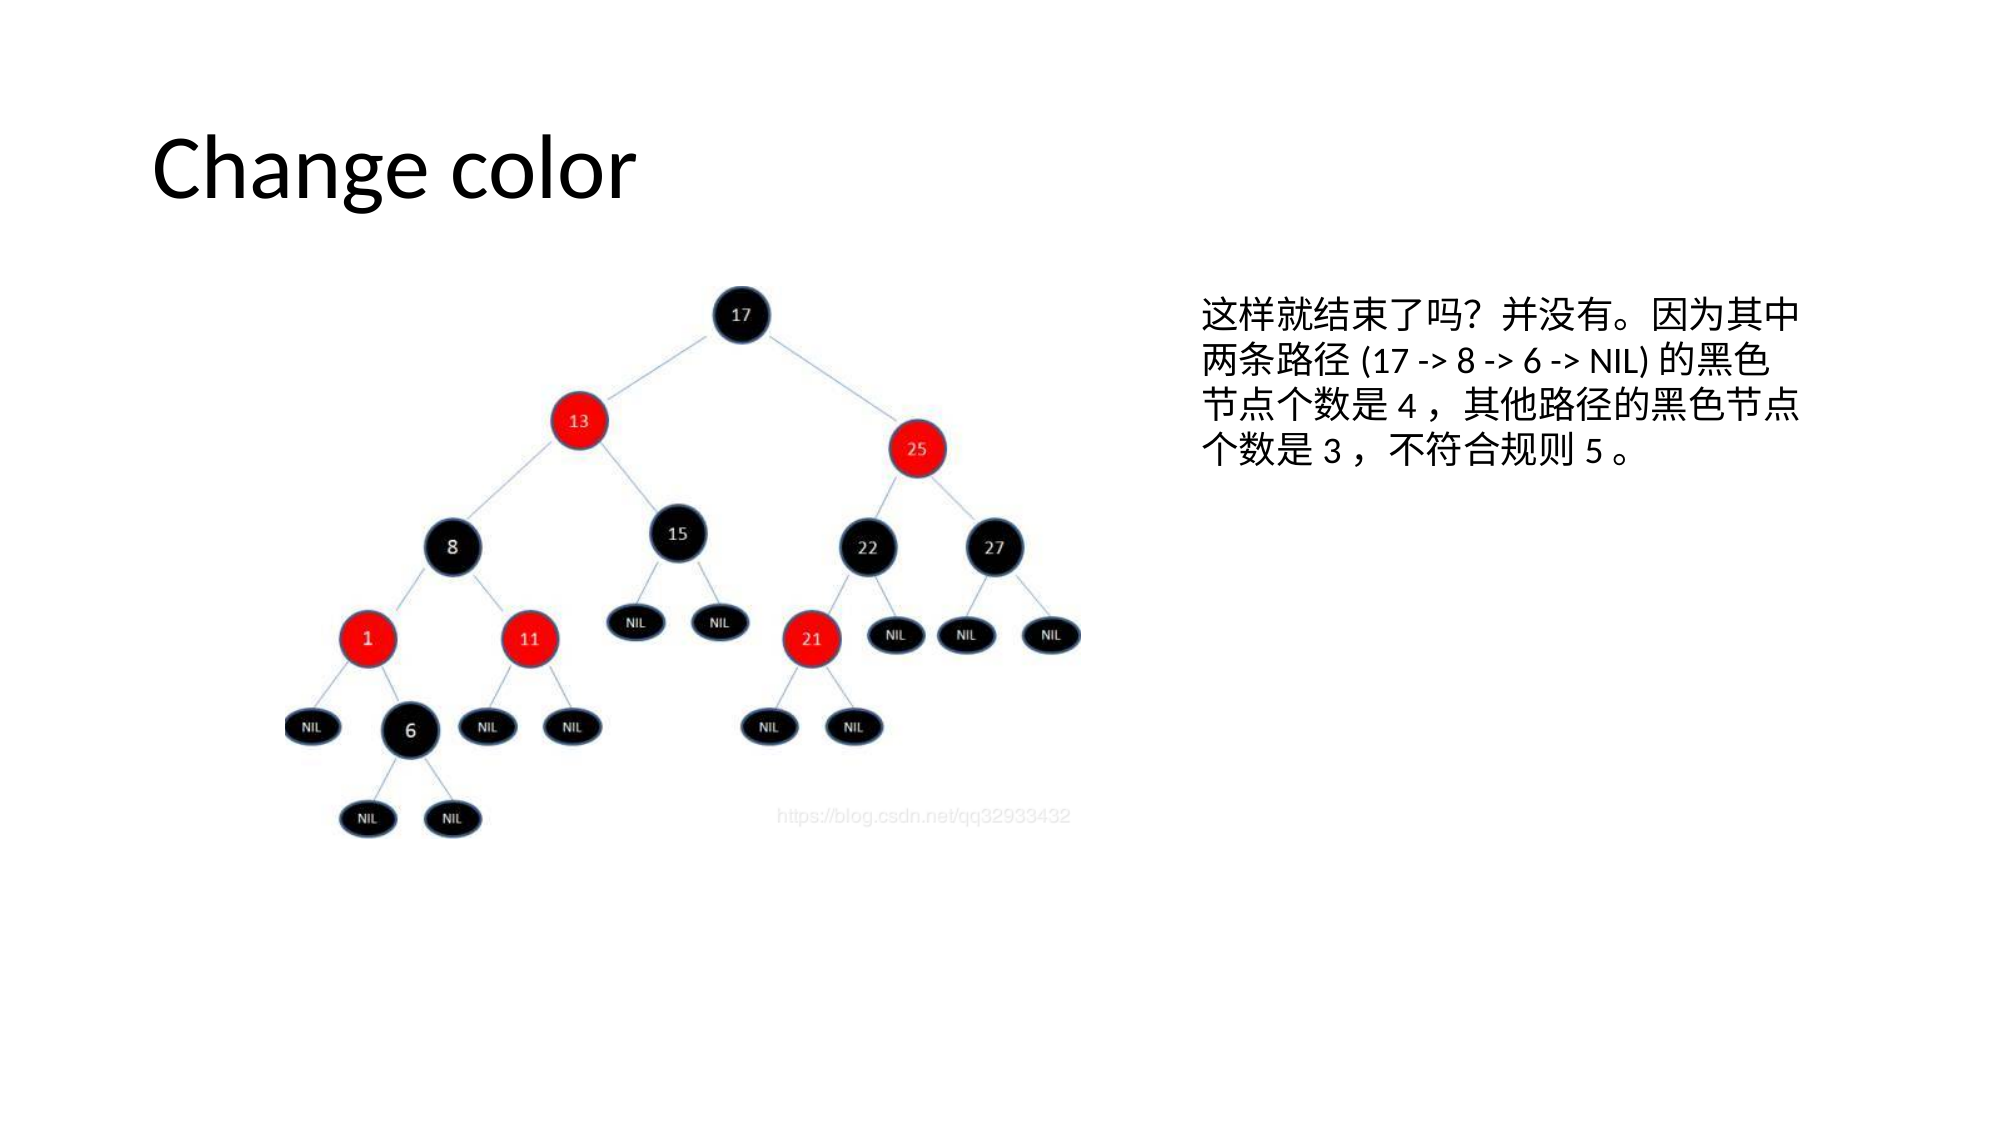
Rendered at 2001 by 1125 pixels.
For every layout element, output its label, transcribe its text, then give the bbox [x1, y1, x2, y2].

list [285, 286, 1081, 839]
text_box 这样就结束了吗？并没有。因为其中两条路径(17 -> 8 -> 6 -> NIL)的黑色节点个数是4，其他路径的黑色节点个数是3，不符合规则5。 [1186, 283, 1820, 479]
title Change color [137, 59, 1863, 278]
